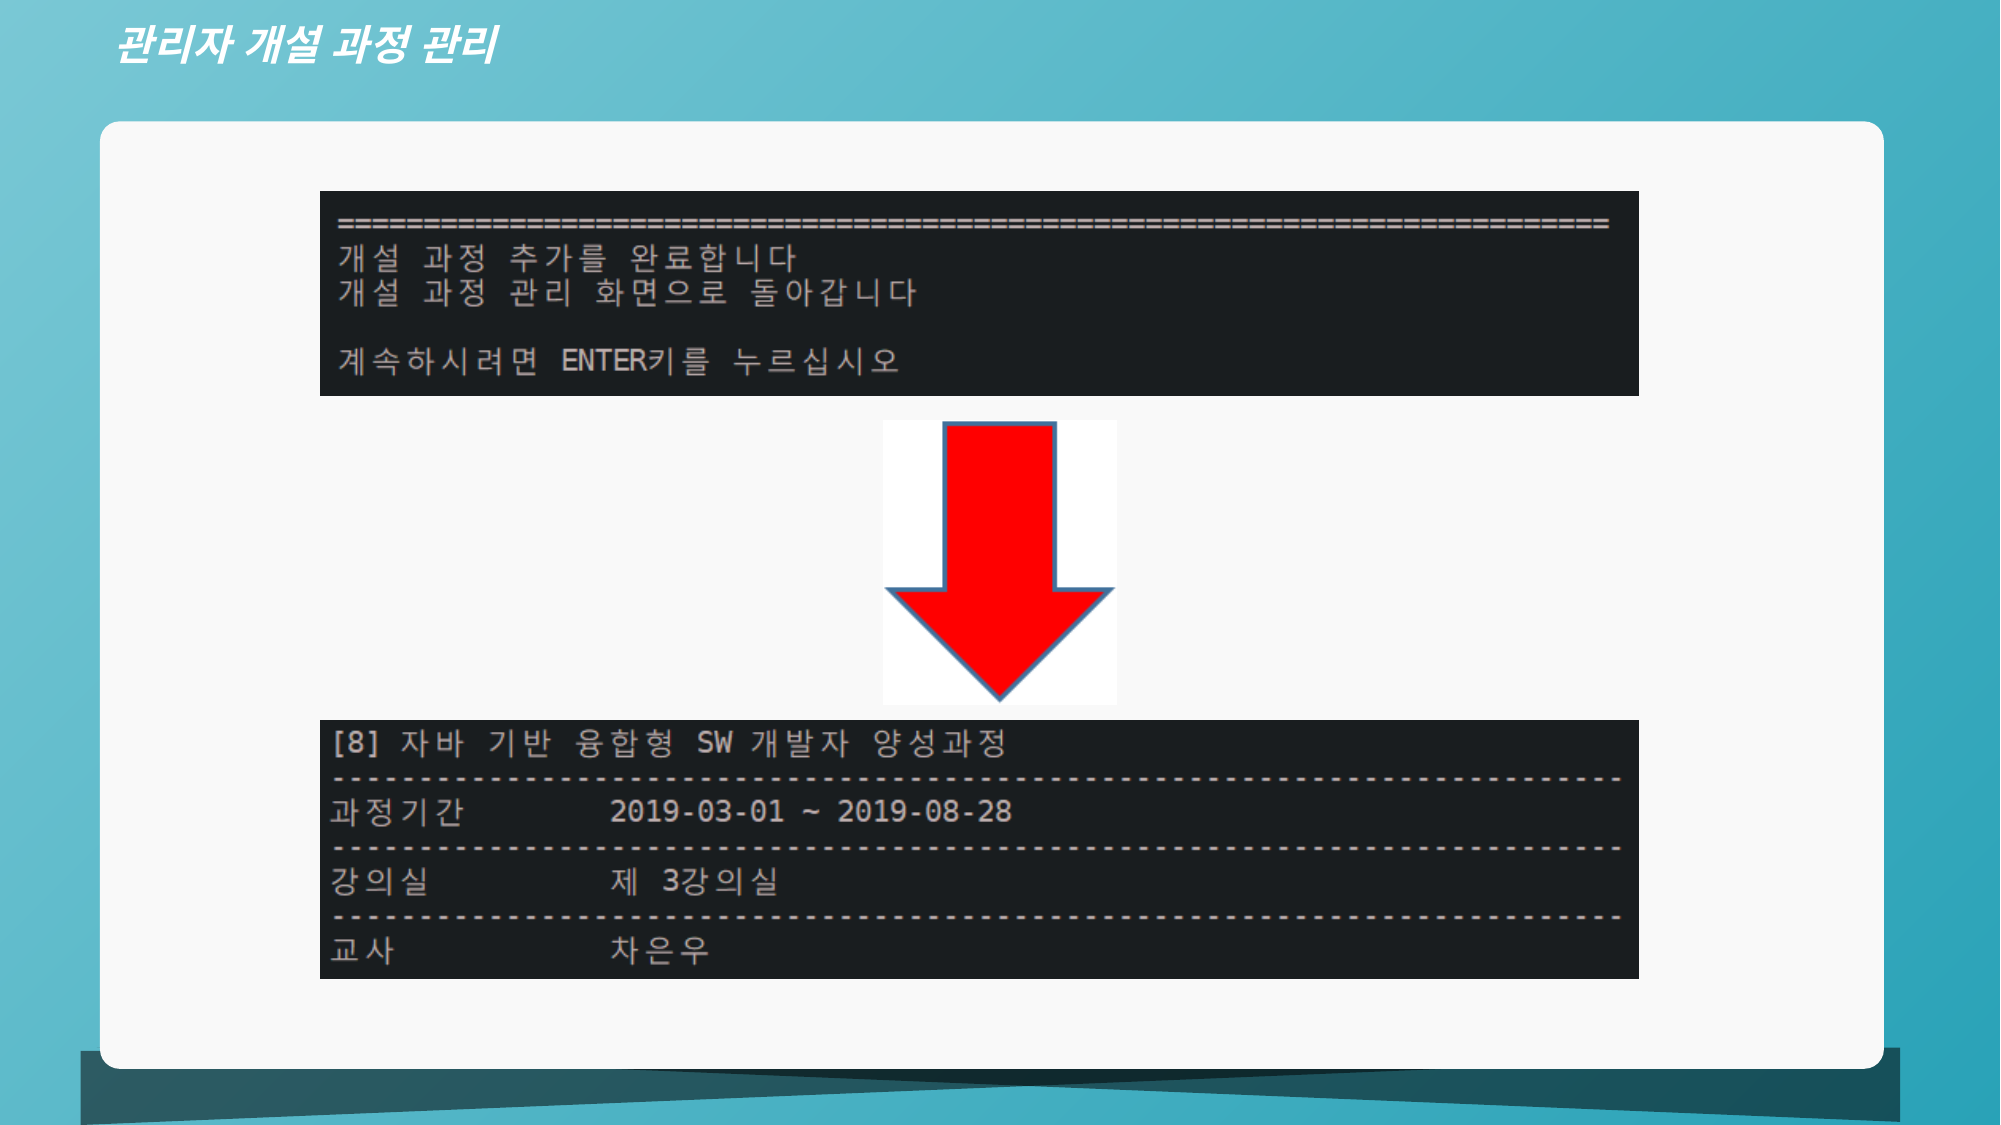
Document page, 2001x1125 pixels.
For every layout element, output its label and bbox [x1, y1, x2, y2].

text_box [80, 11, 1901, 1125]
picture [319, 720, 1640, 979]
picture [883, 420, 1117, 705]
picture [319, 191, 1640, 397]
